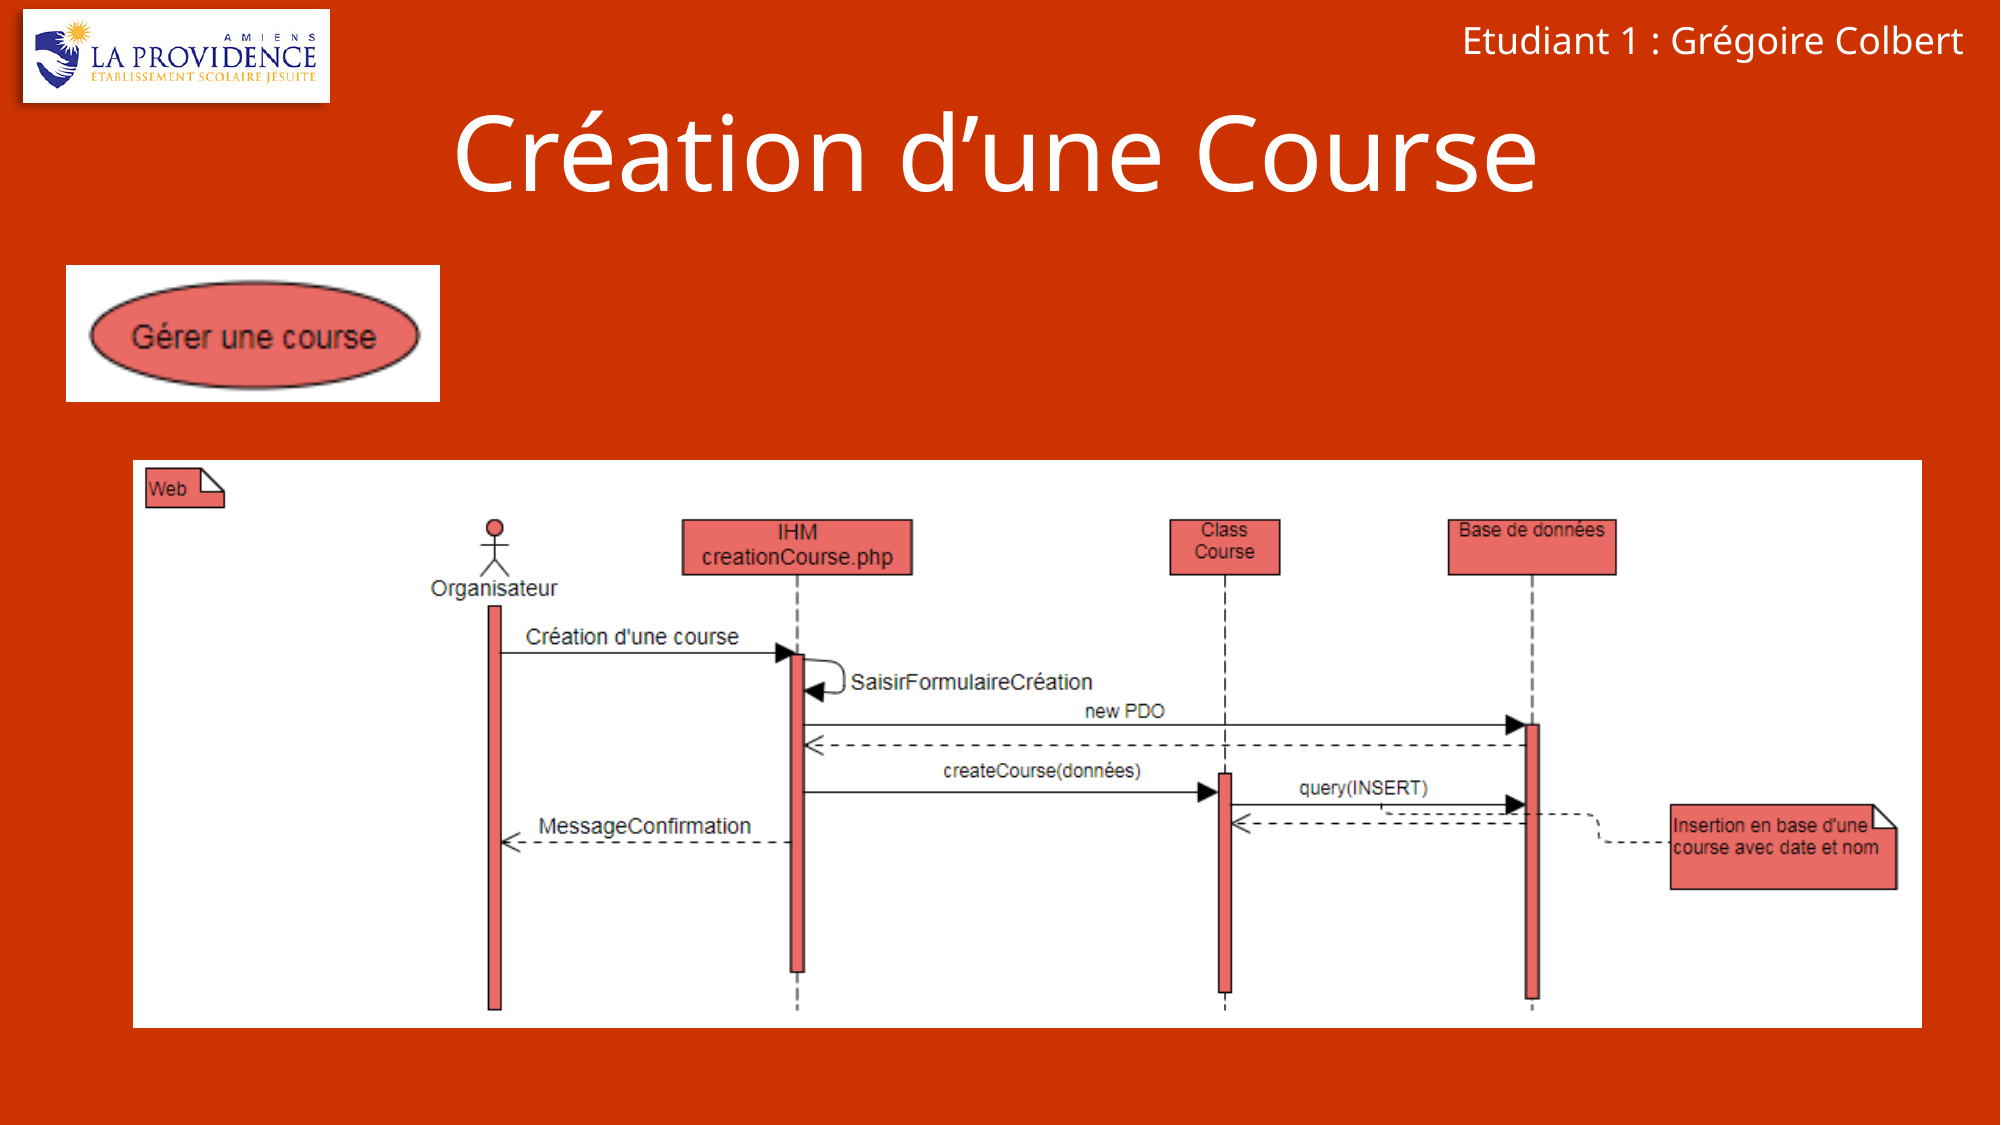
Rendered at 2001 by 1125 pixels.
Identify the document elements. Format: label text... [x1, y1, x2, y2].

picture [23, 9, 330, 103]
picture [133, 460, 1922, 1028]
picture [66, 265, 440, 402]
text_box Etudiant 1 : Grégoire Colbert [1369, 9, 2000, 70]
title Création d’une Course [246, 93, 1747, 222]
